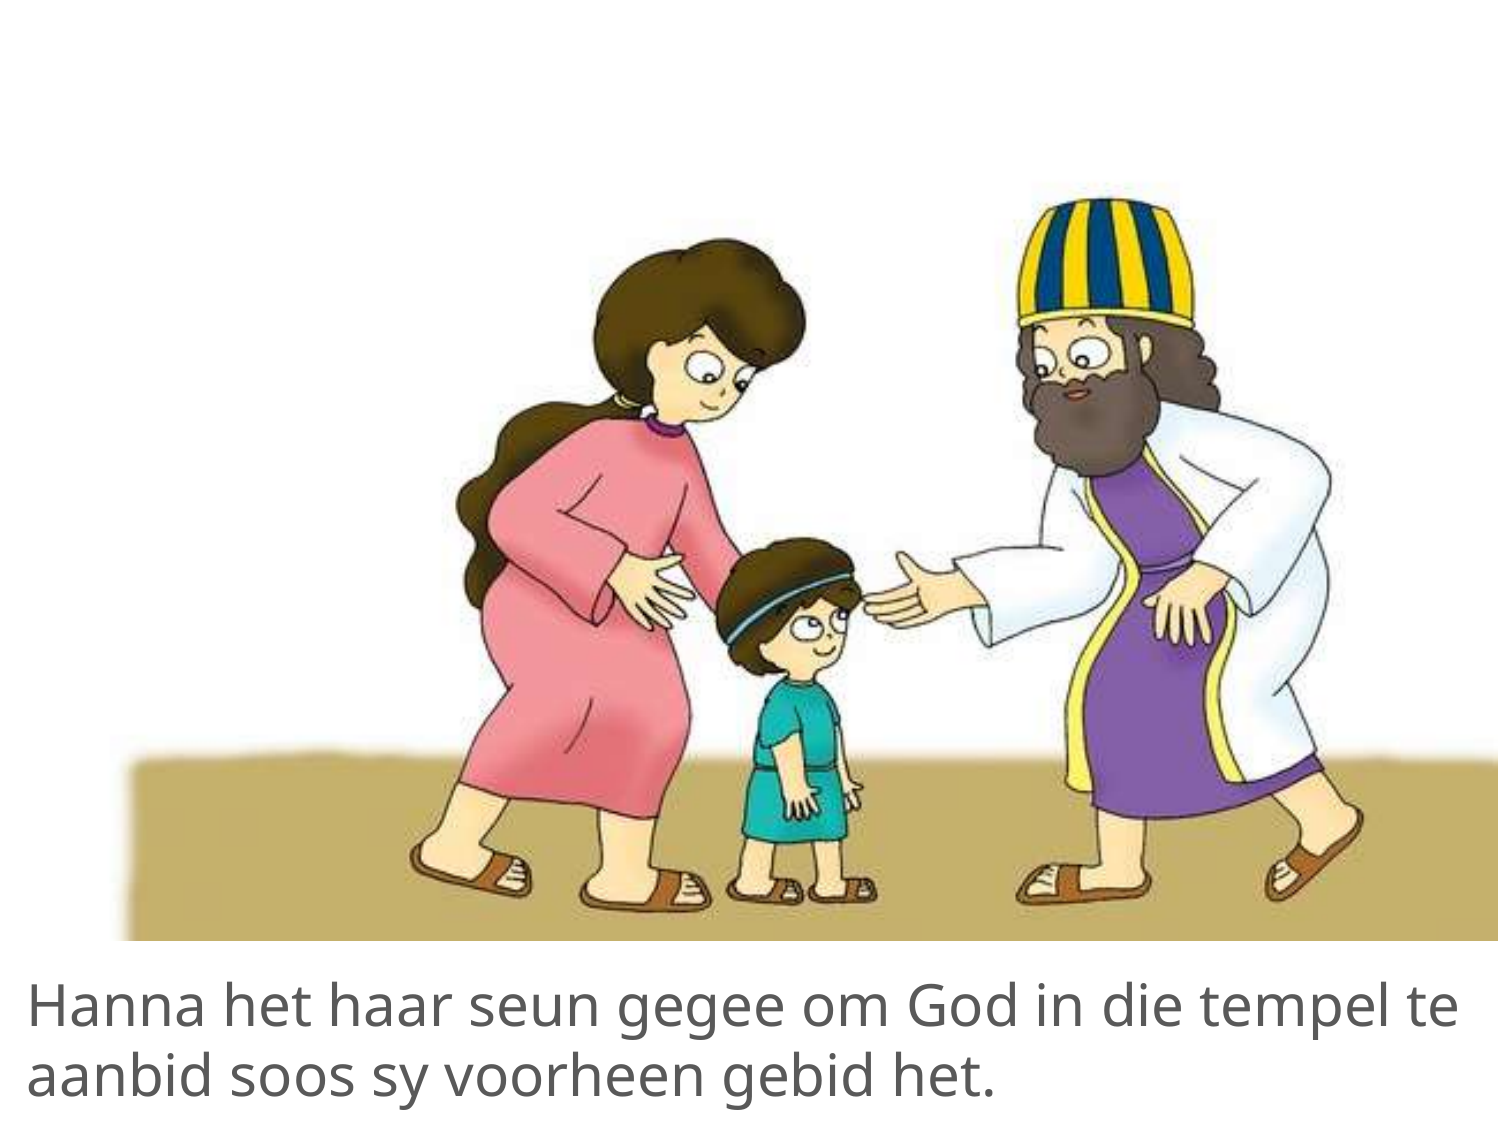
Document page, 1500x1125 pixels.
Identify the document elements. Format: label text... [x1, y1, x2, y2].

picture [0, 0, 1498, 941]
text_box Hanna het haar seun gegee om God in die tempel te aanbid soos sy voorheen gebid het. [11, 961, 1498, 1116]
